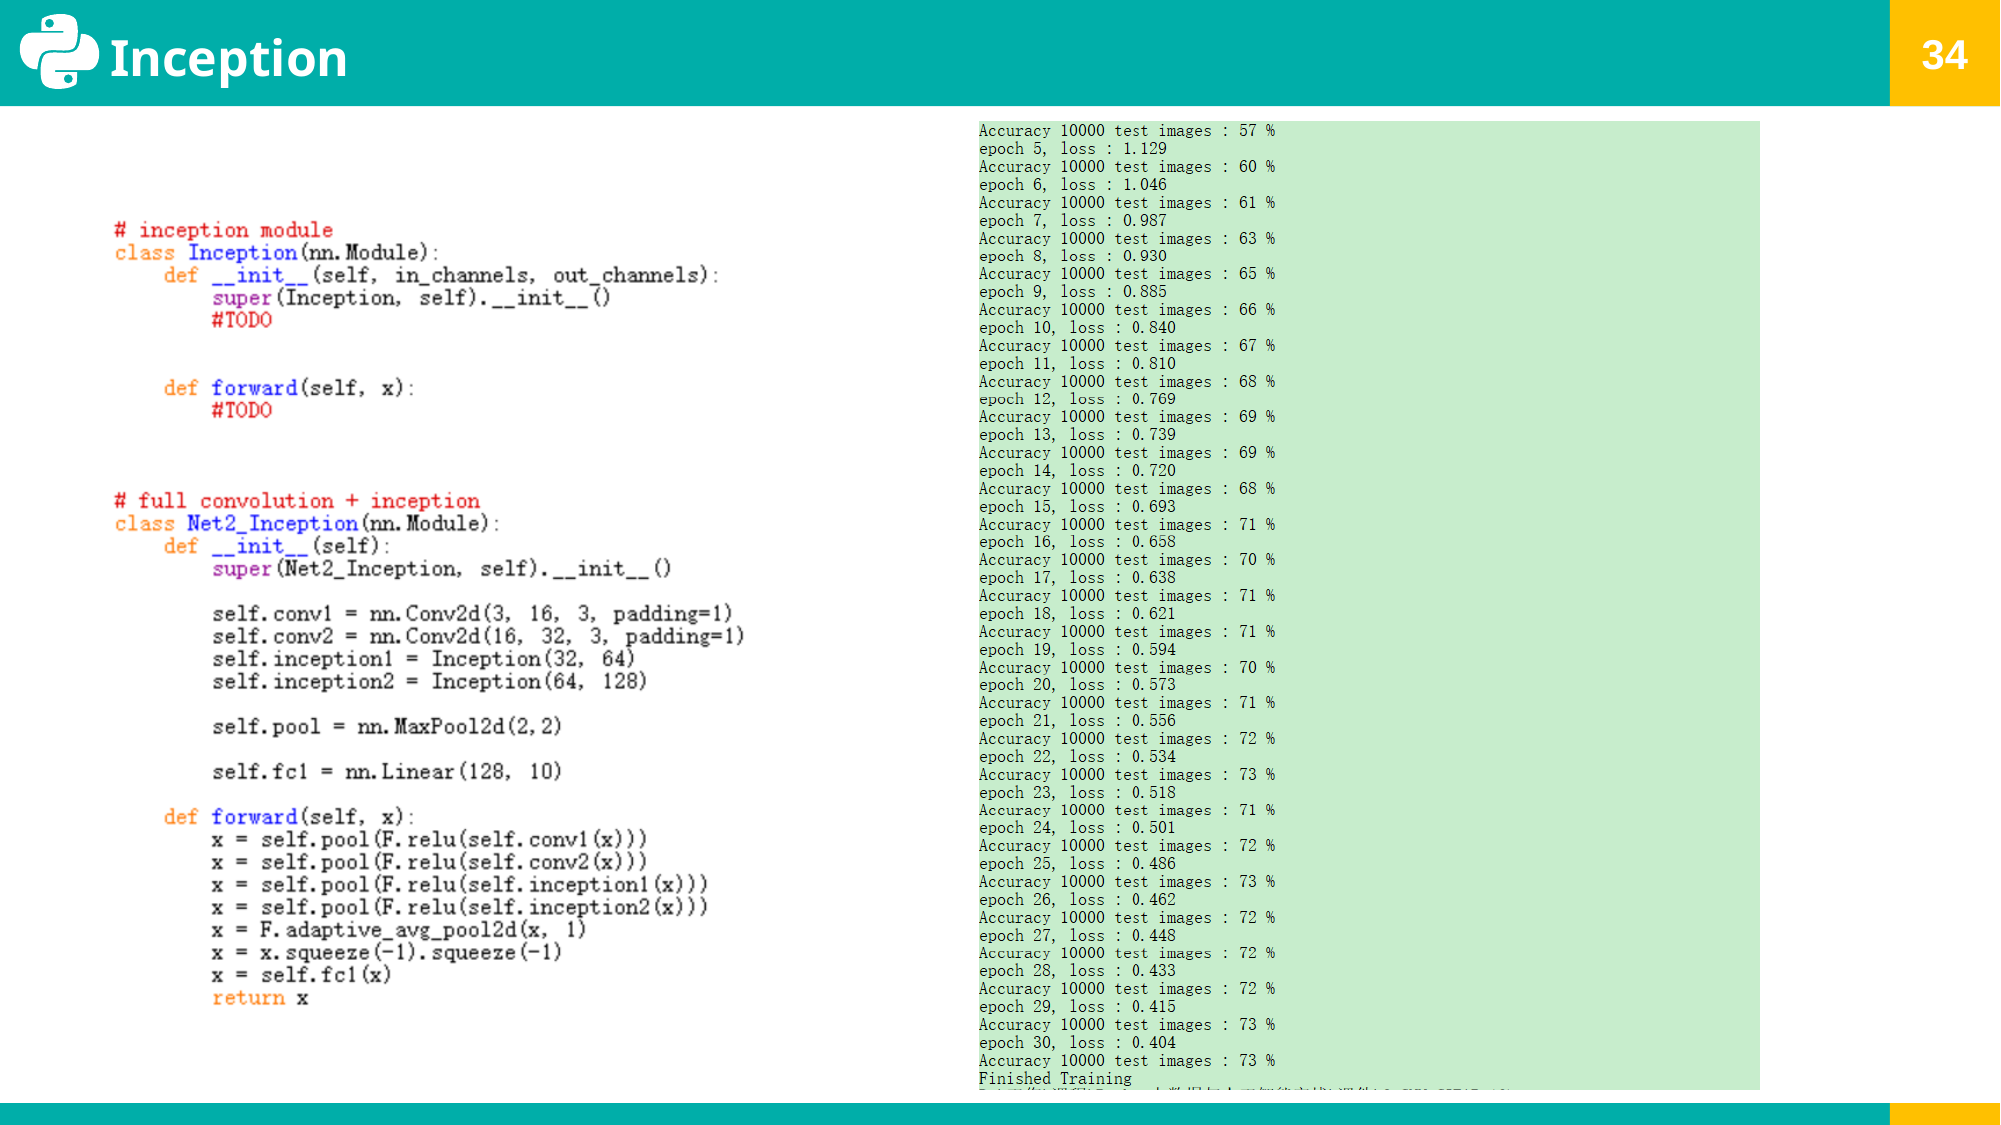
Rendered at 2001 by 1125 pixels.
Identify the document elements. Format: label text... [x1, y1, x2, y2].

picture [979, 120, 1760, 1090]
picture [109, 211, 792, 1020]
title Inception [109, 12, 1542, 88]
